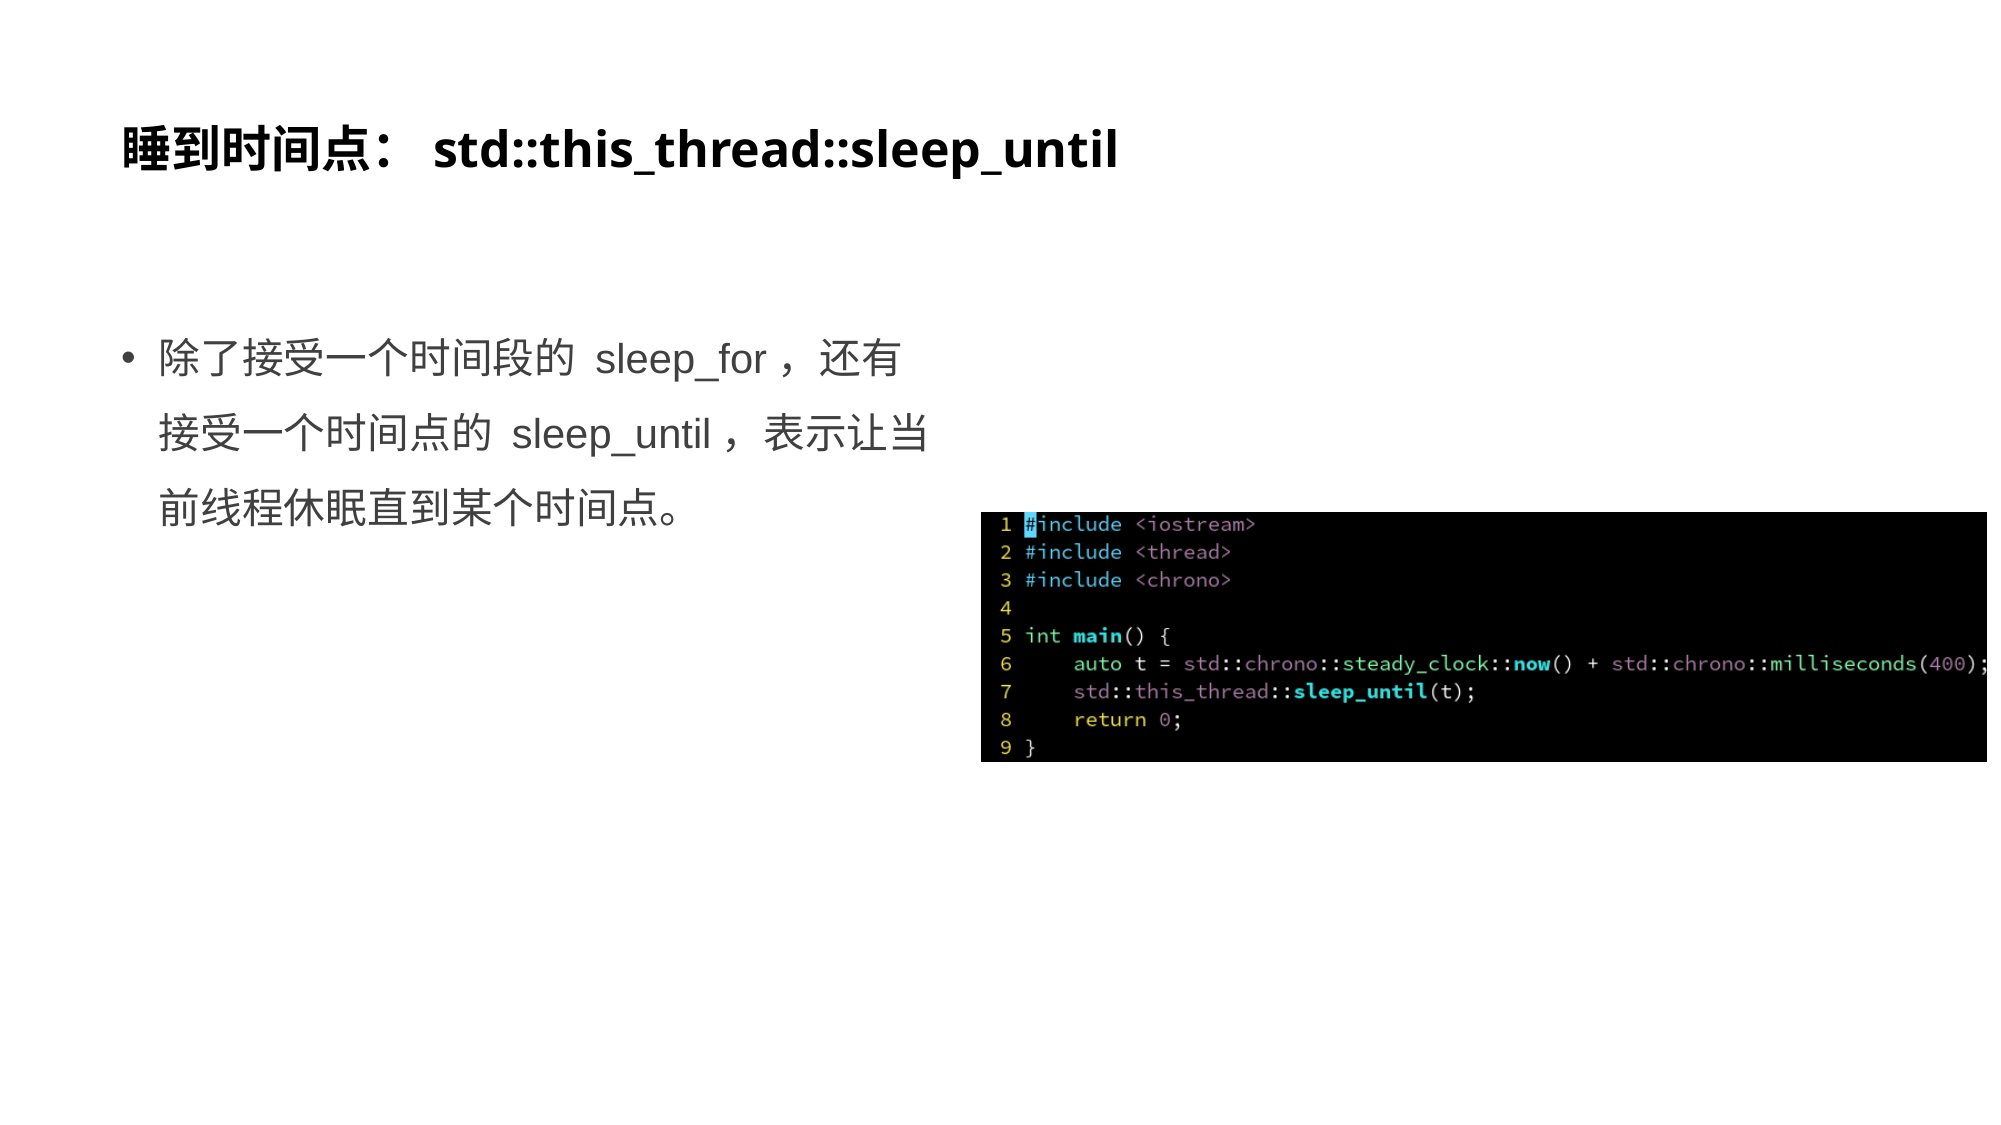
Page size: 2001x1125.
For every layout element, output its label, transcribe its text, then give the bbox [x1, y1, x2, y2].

list 除了接受一个时间段的 sleep_for，还有接受一个时间点的 sleep_until，表示让当前线程休眠直到某个时间点。 [106, 299, 957, 1014]
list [981, 512, 1987, 762]
title 睡到时间点：std::this_thread::sleep_until [106, 42, 1832, 260]
